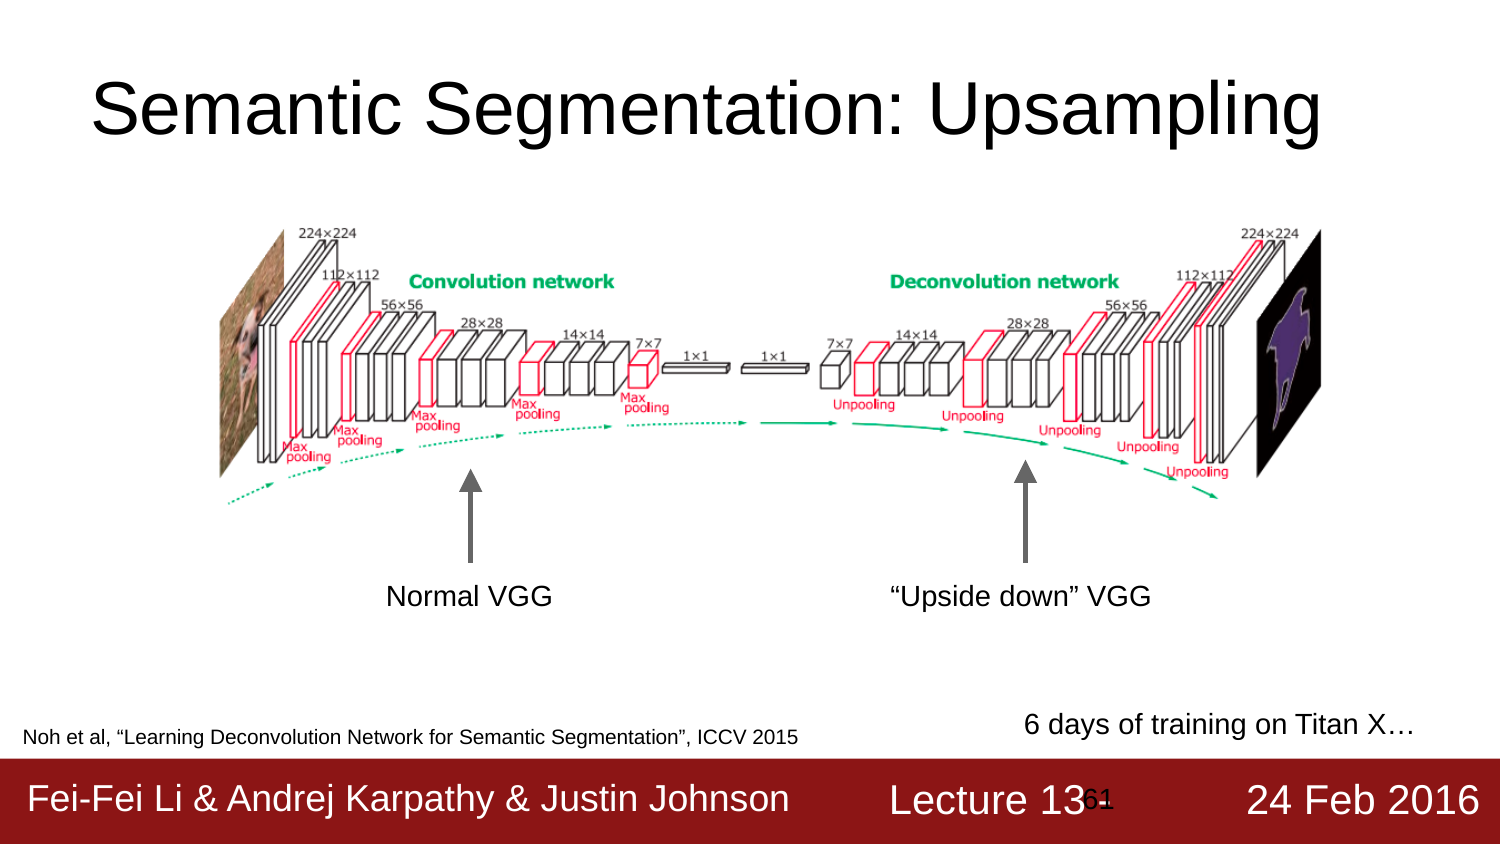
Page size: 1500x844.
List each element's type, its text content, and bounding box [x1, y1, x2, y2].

text_box Noh et al, “Learning Deconvolution Network for Semantic Segmentation”, ICCV 2015 [7, 705, 951, 755]
picture [193, 208, 1332, 508]
text_box Normal VGG [370, 562, 571, 622]
text_box “Upside down” VGG [875, 562, 1176, 622]
title Semantic Segmentation: Upsampling [75, 33, 1425, 175]
text_box 6 days of training on Titan X… [1008, 690, 1481, 750]
slide_number ‹#› [1067, 765, 1206, 830]
